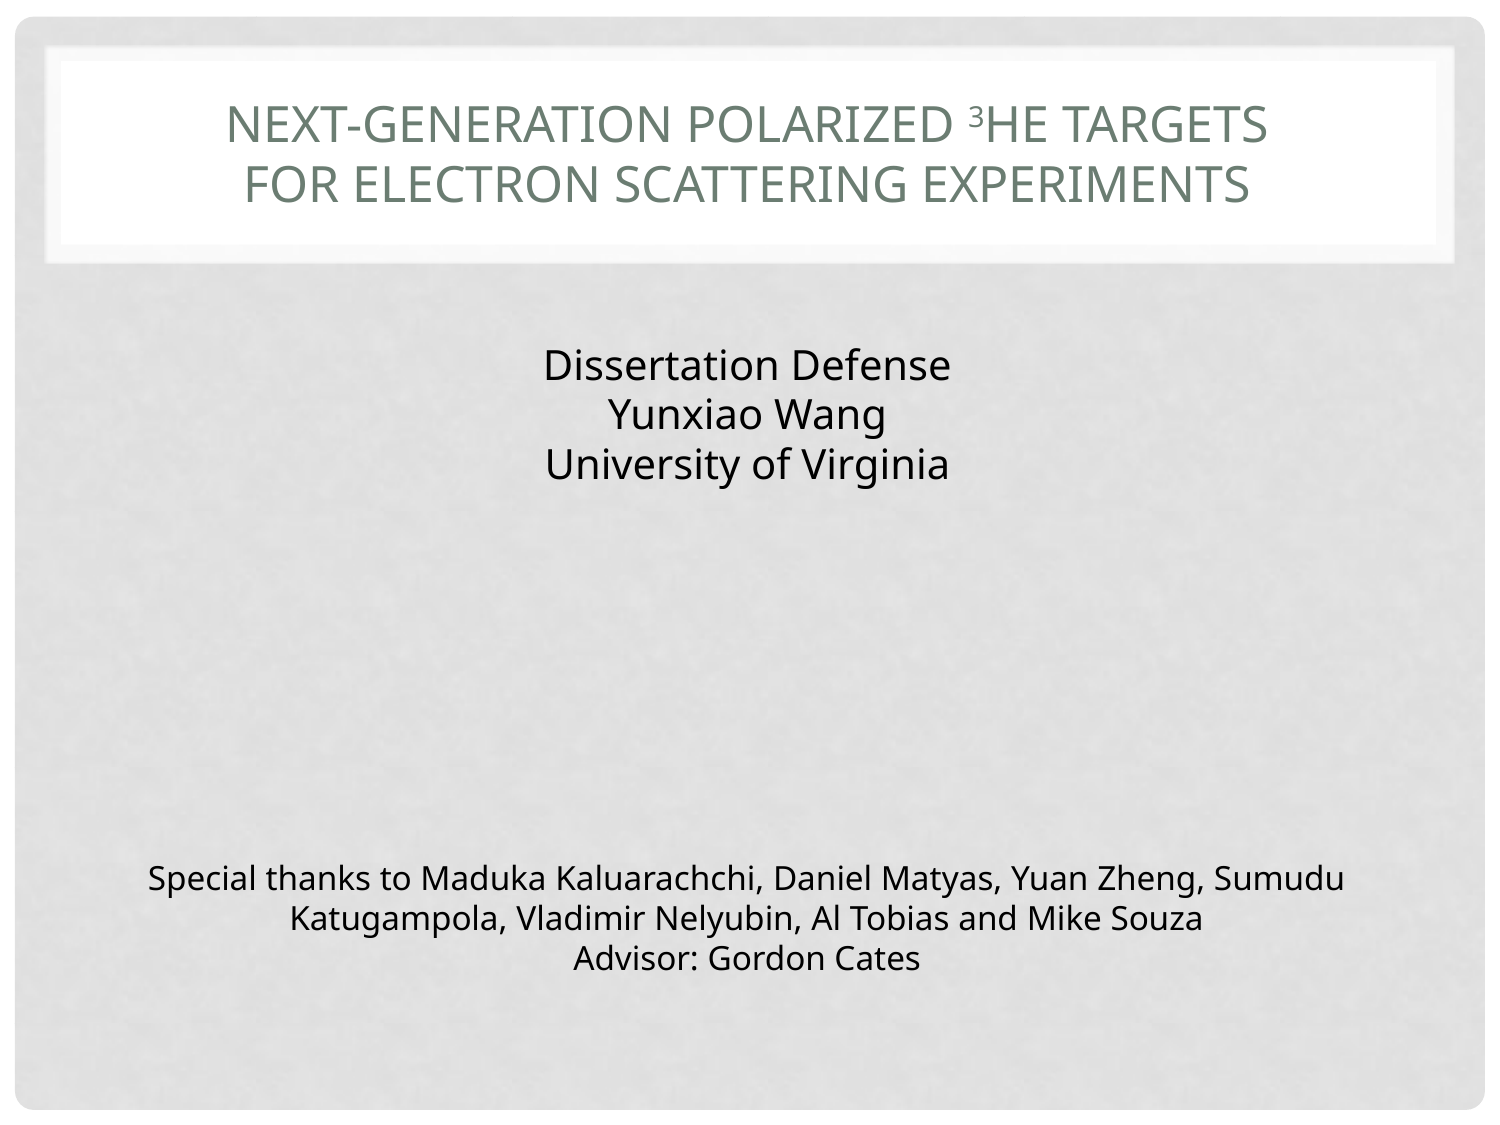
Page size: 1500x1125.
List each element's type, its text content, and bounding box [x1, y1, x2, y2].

text_box Special thanks to Maduka Kaluarachchi, Daniel Matyas, Yuan Zheng, Sumudu Katugampola, Vladimir Nelyubin, Al Tobias and Mike Souza Advisor: Gordon Cates [69, 849, 1425, 985]
title Next-generation Polarized 3He Targets for Electron Scattering Experiments [69, 66, 1425, 238]
text_box Dissertation Defense Yunxiao Wang University of Virginia [410, 330, 1085, 496]
